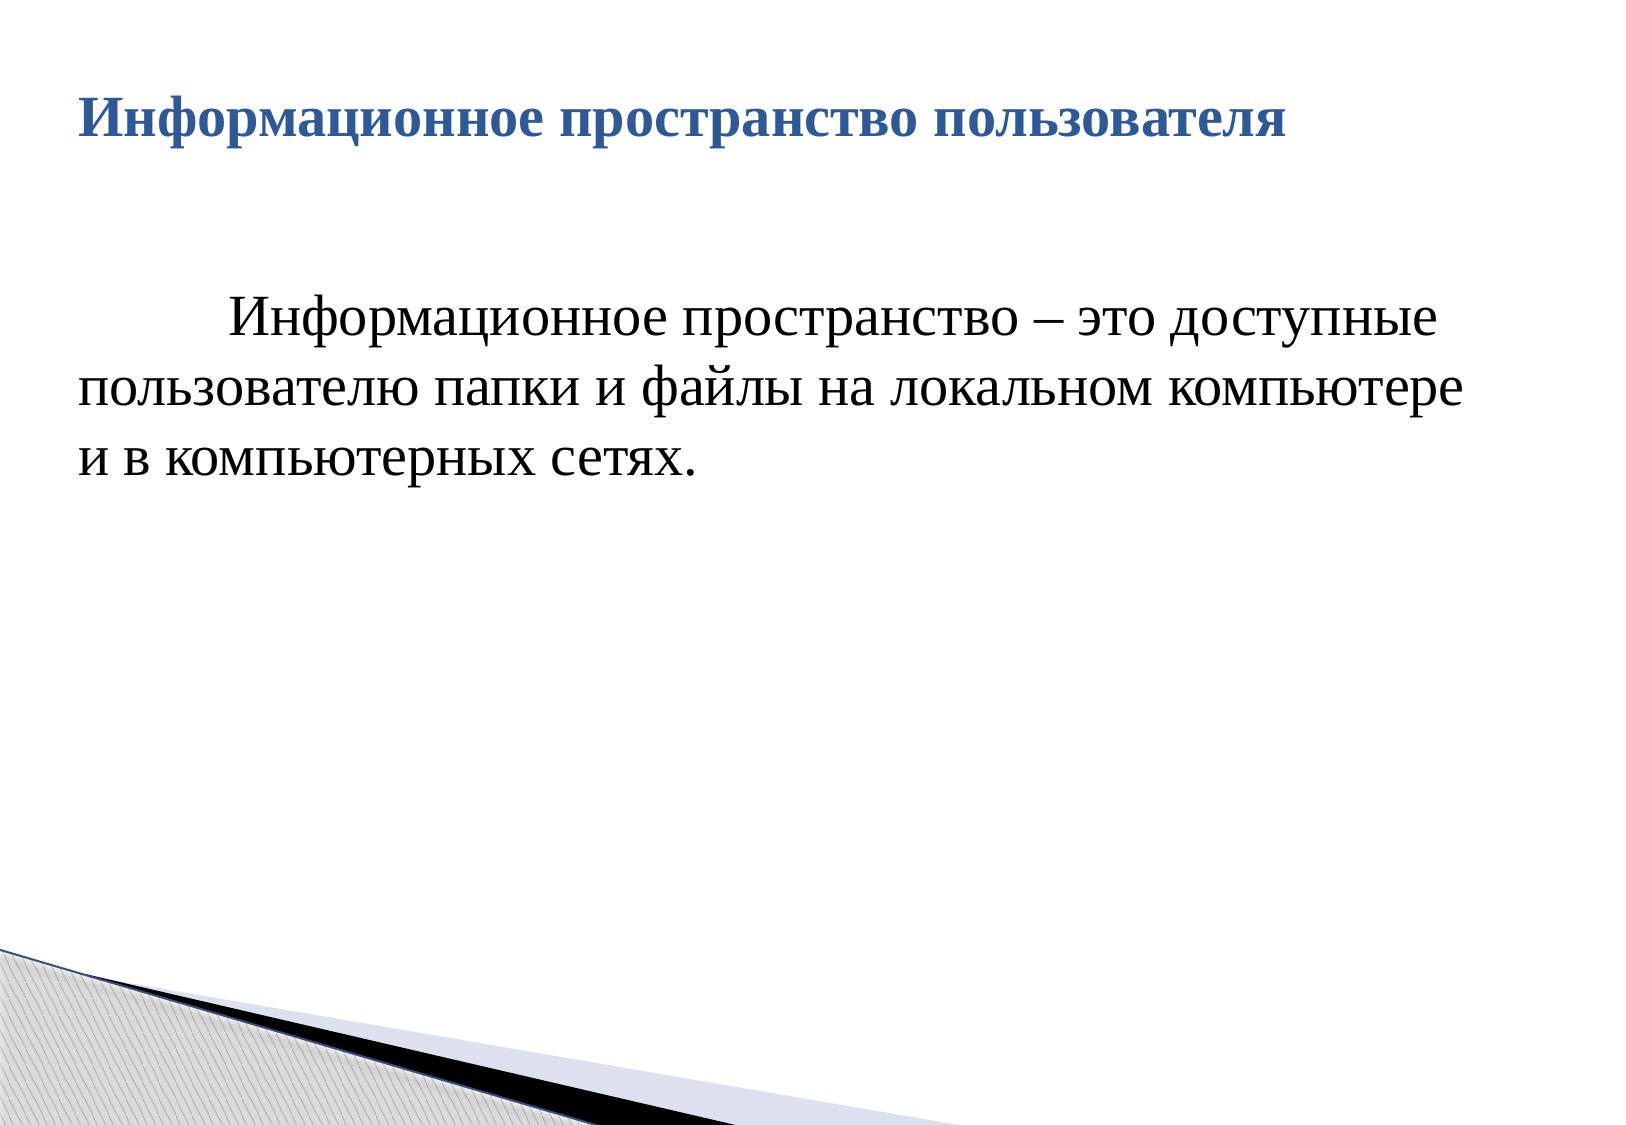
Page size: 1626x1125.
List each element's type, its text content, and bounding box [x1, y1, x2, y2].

title Информационное пространство пользователя [63, 19, 1526, 207]
text_box Информационное пространство – это доступные пользователю папки и файлы на локальном компьютере и в компьютерных сетях. [63, 269, 1524, 495]
